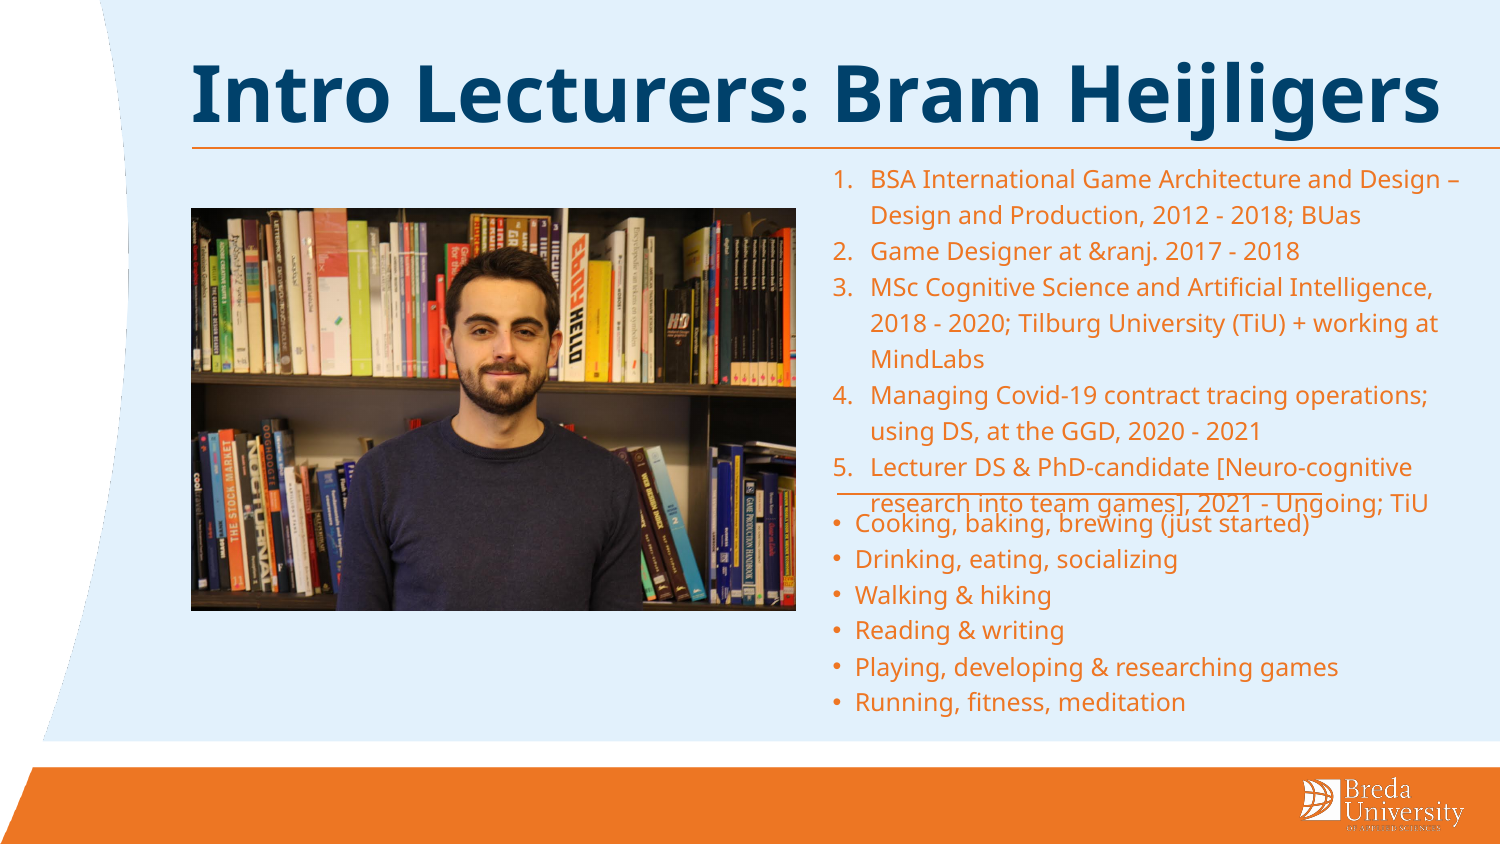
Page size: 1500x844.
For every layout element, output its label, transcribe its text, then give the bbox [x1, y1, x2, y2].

text_box BSA International Game Architecture and Design – Design and Production, 2012 - 2018; BUas Game Designer at &ranj. 2017 - 2018 MSc Cognitive Science and Artificial Intelligence, 2018 - 2020; Tilburg University (TiU) + working at MindLabs Managing Covid-19 contract tracing operations; using DS, at the GGD, 2020 - 2021 Lecturer DS & PhD-candidate [Neuro-cognitive research into team games], 2021 - Ungoing; TiU [817, 150, 1500, 518]
picture [0, 0, 1500, 844]
title Intro Lecturers: Bram Heijligers [191, 2, 1444, 138]
text_box Cooking, baking, brewing (just started) Drinking, eating, socializing Walking & hiking Reading & writing Playing, developing & researching games Running, fitness, meditation [817, 494, 1478, 771]
